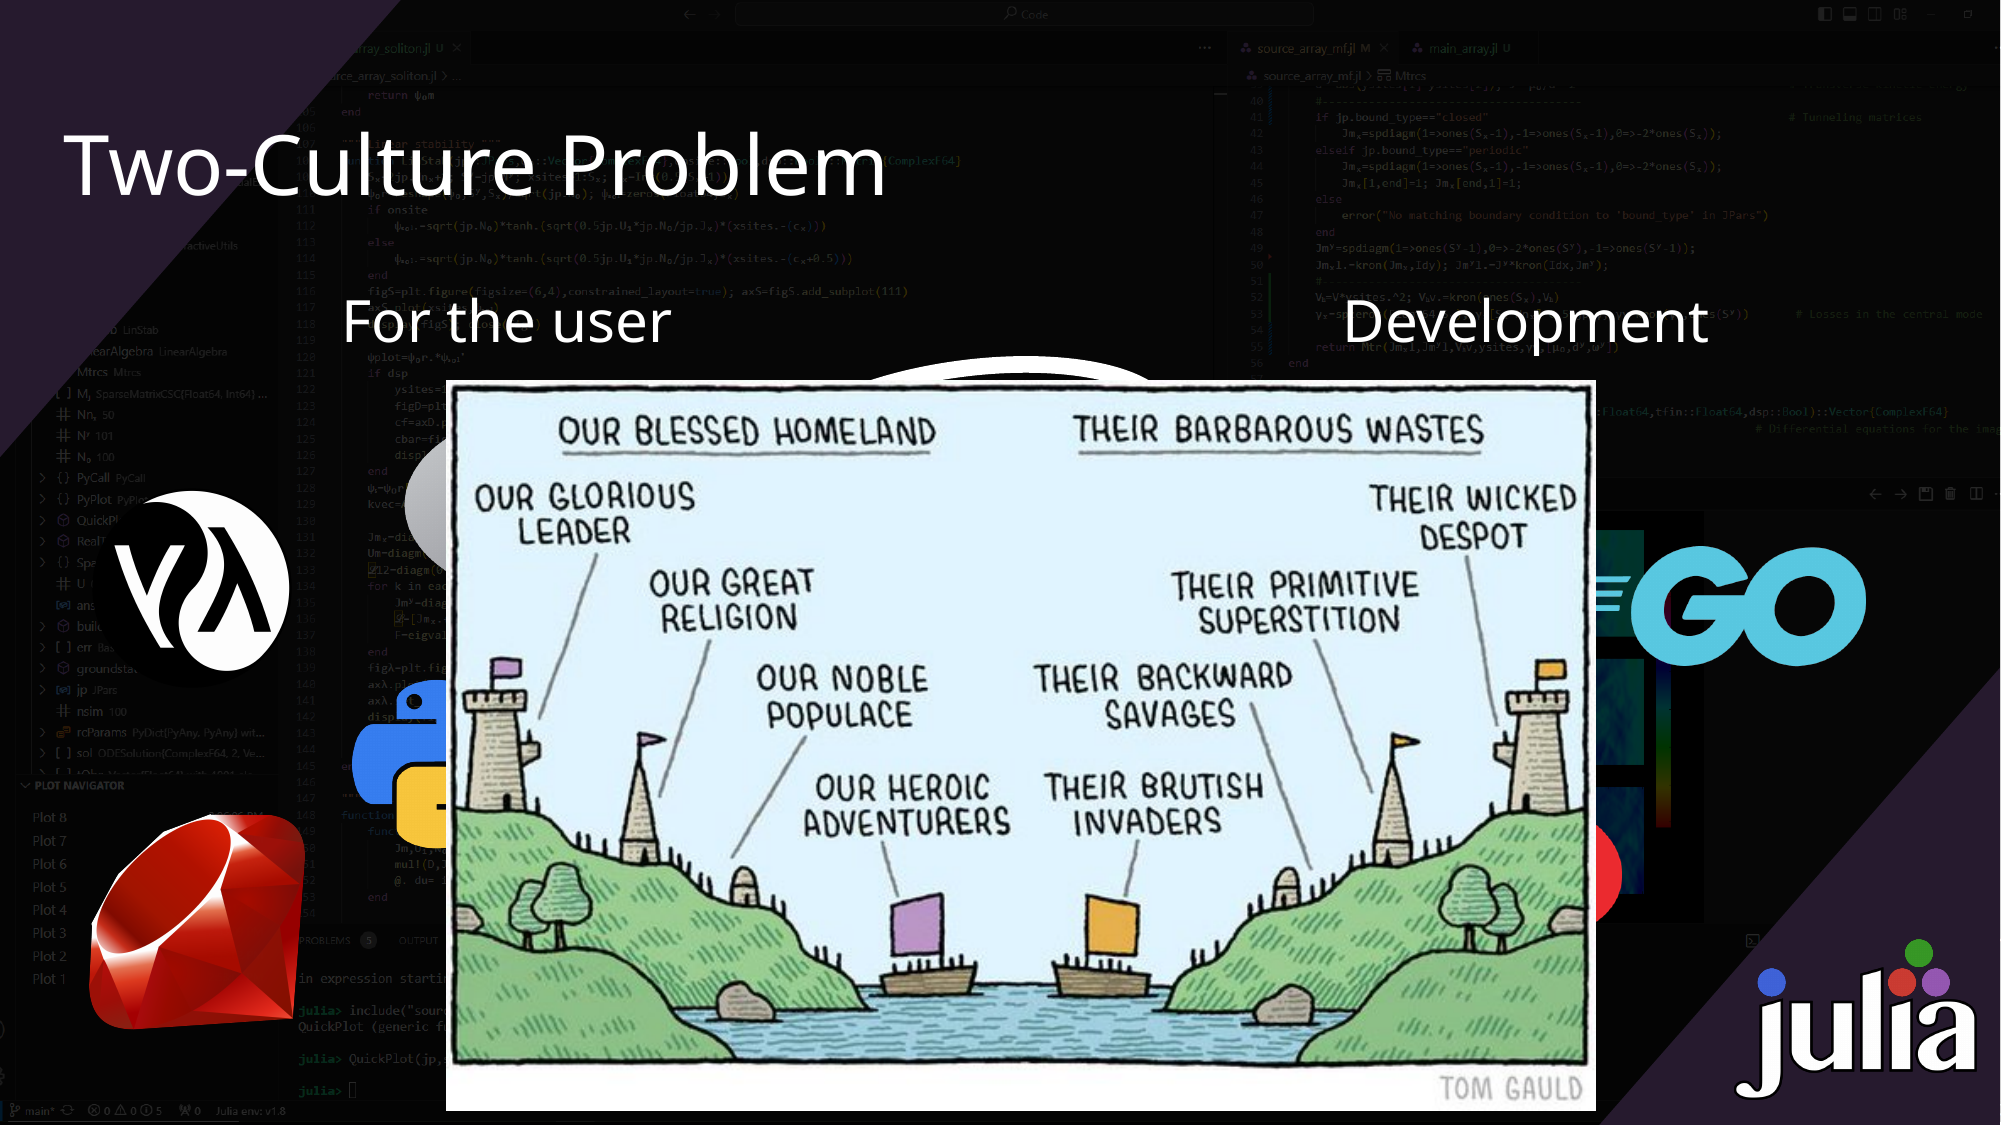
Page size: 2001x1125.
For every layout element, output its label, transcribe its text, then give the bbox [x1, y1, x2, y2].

text_box [899, 363, 1131, 380]
picture [0, 0, 2000, 1122]
title Two-Culture Problem [48, 50, 1674, 274]
text_box For the user [192, 276, 822, 362]
text_box Development [1186, 276, 1866, 362]
